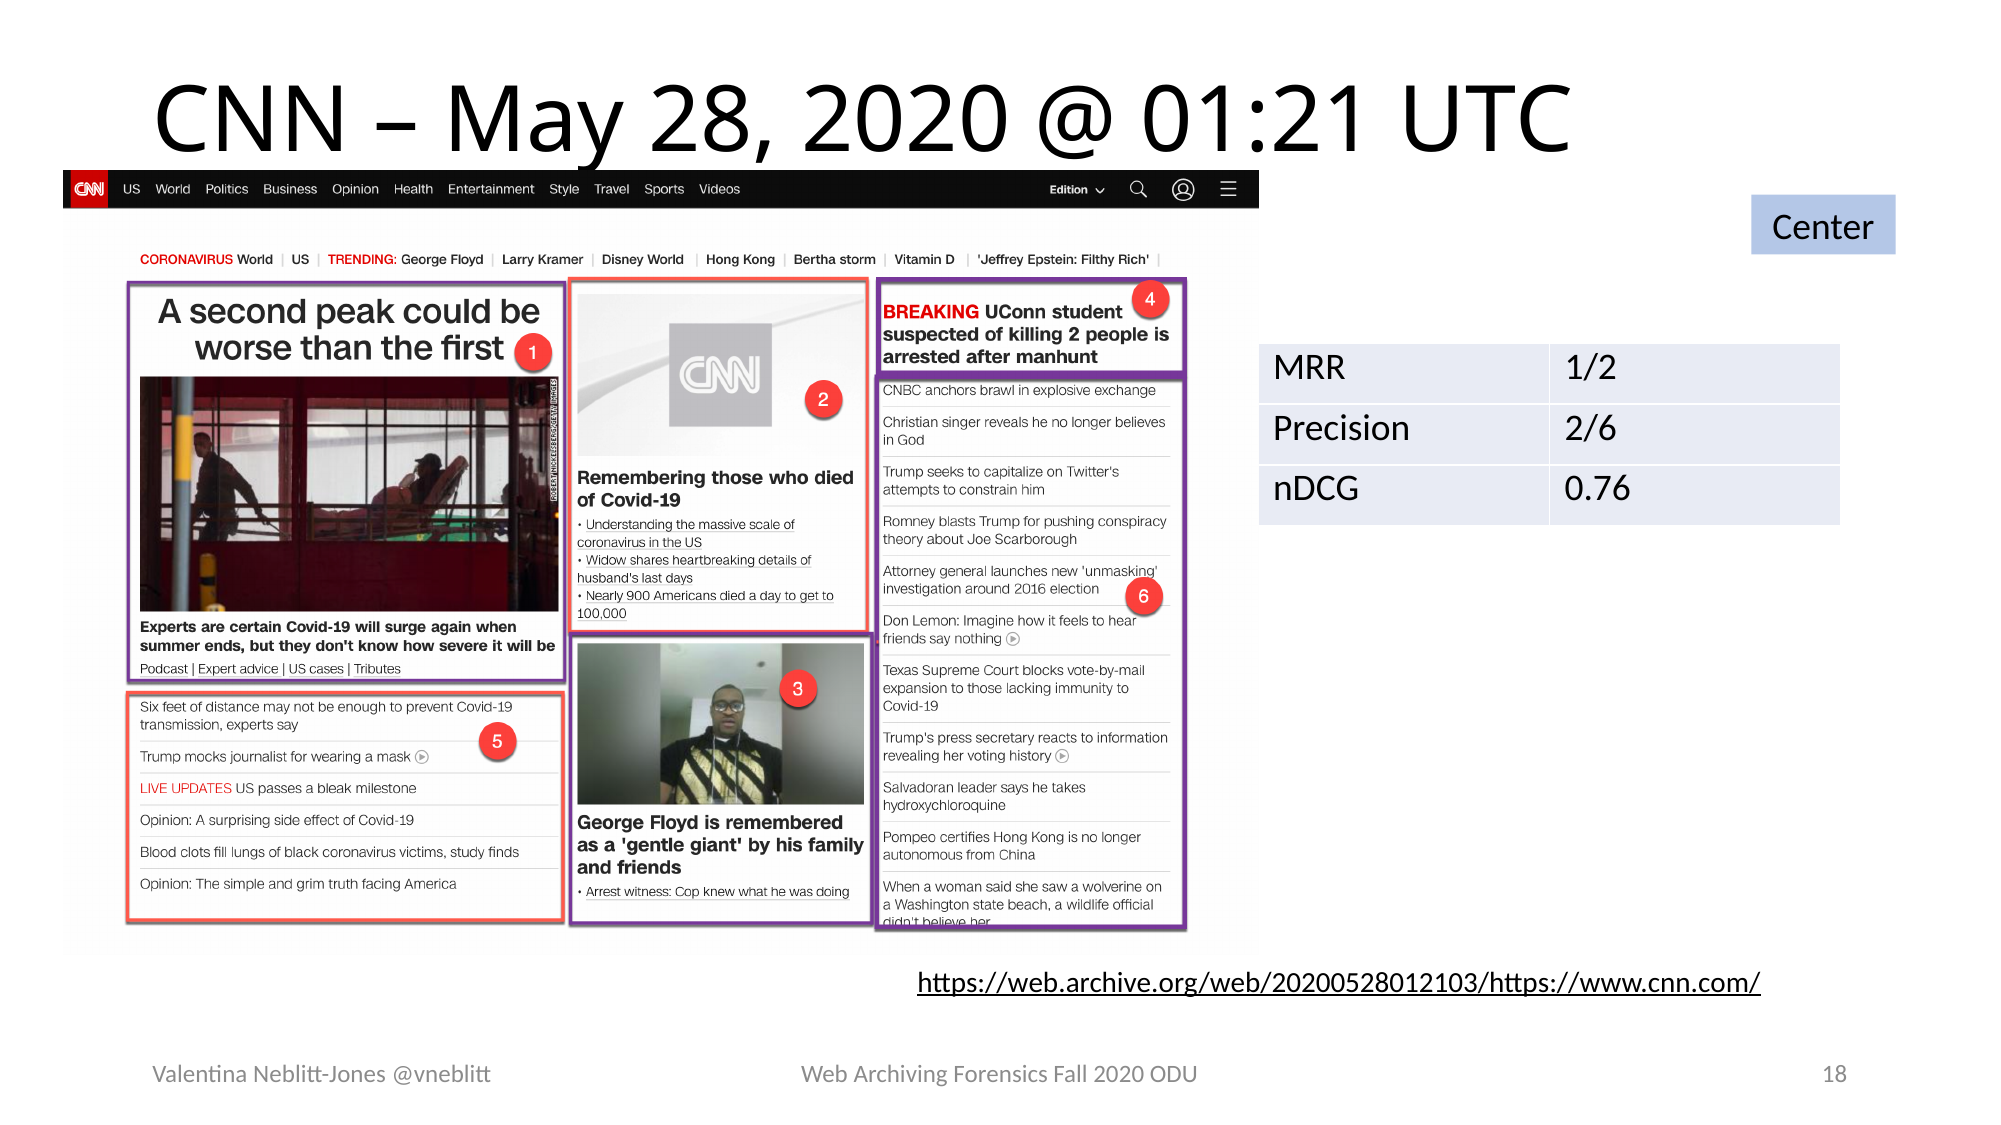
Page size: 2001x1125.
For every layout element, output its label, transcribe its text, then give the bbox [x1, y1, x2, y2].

table_cell 0.76 [1550, 466, 1840, 525]
table_cell Precision [1259, 405, 1549, 464]
footer Web Archiving Forensics Fall 2020 ODU [662, 1042, 1338, 1103]
title CNN – May 28, 2020 @ 01:21 UTC [137, 59, 1863, 185]
table_cell 2/6 [1550, 405, 1840, 464]
table_cell nDCG [1259, 466, 1549, 525]
table_header MRR [1259, 344, 1549, 403]
slide_number Valentina Neblitt-Jones @vneblitt [137, 1042, 588, 1103]
table_header 1/2 [1550, 344, 1840, 403]
slide_number 18 [1412, 1042, 1863, 1103]
text_box https://web.archive.org/web/20200528012103/https://www.cnn.com/ [902, 955, 1797, 1006]
picture [63, 170, 1259, 955]
text_box Center [1751, 194, 1896, 255]
